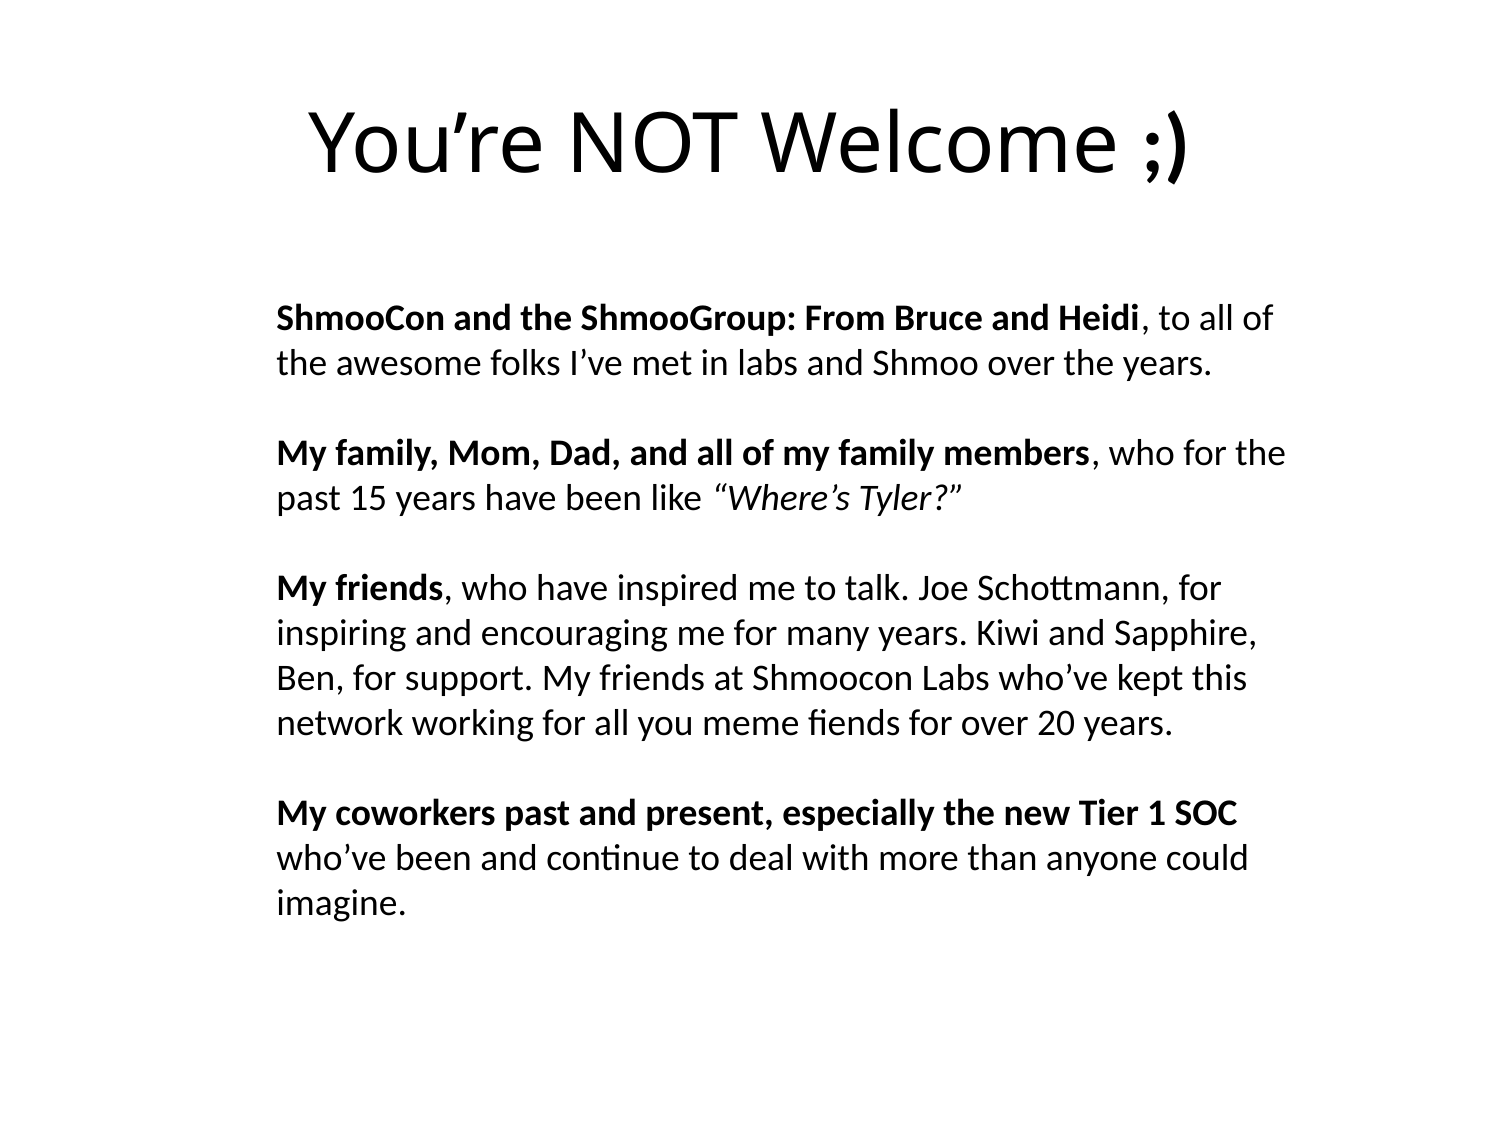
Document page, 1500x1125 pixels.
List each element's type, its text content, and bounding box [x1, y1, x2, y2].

title You’re NOT Welcome ;) [75, 45, 1425, 233]
text_box ShmooCon and the ShmooGroup: From Bruce and Heidi, to all of the awesome folks I’ve met in labs and Shmoo over the years. My family, Mom, Dad, and all of my family members, who for the past 15 years have been like “Where’s Tyler?” My friends, who have inspired me to talk. Joe Schottmann, for inspiring and encouraging me for many years. Kiwi and Sapphire, Ben, for support. My friends at Shmoocon Labs who’ve kept this network working for all you meme fiends for over 20 years. My coworkers past and present, especially the new Tier 1 SOC who’ve been and continue to deal with more than anyone could imagine. [261, 285, 1333, 931]
text_box [112, 783, 1500, 1001]
